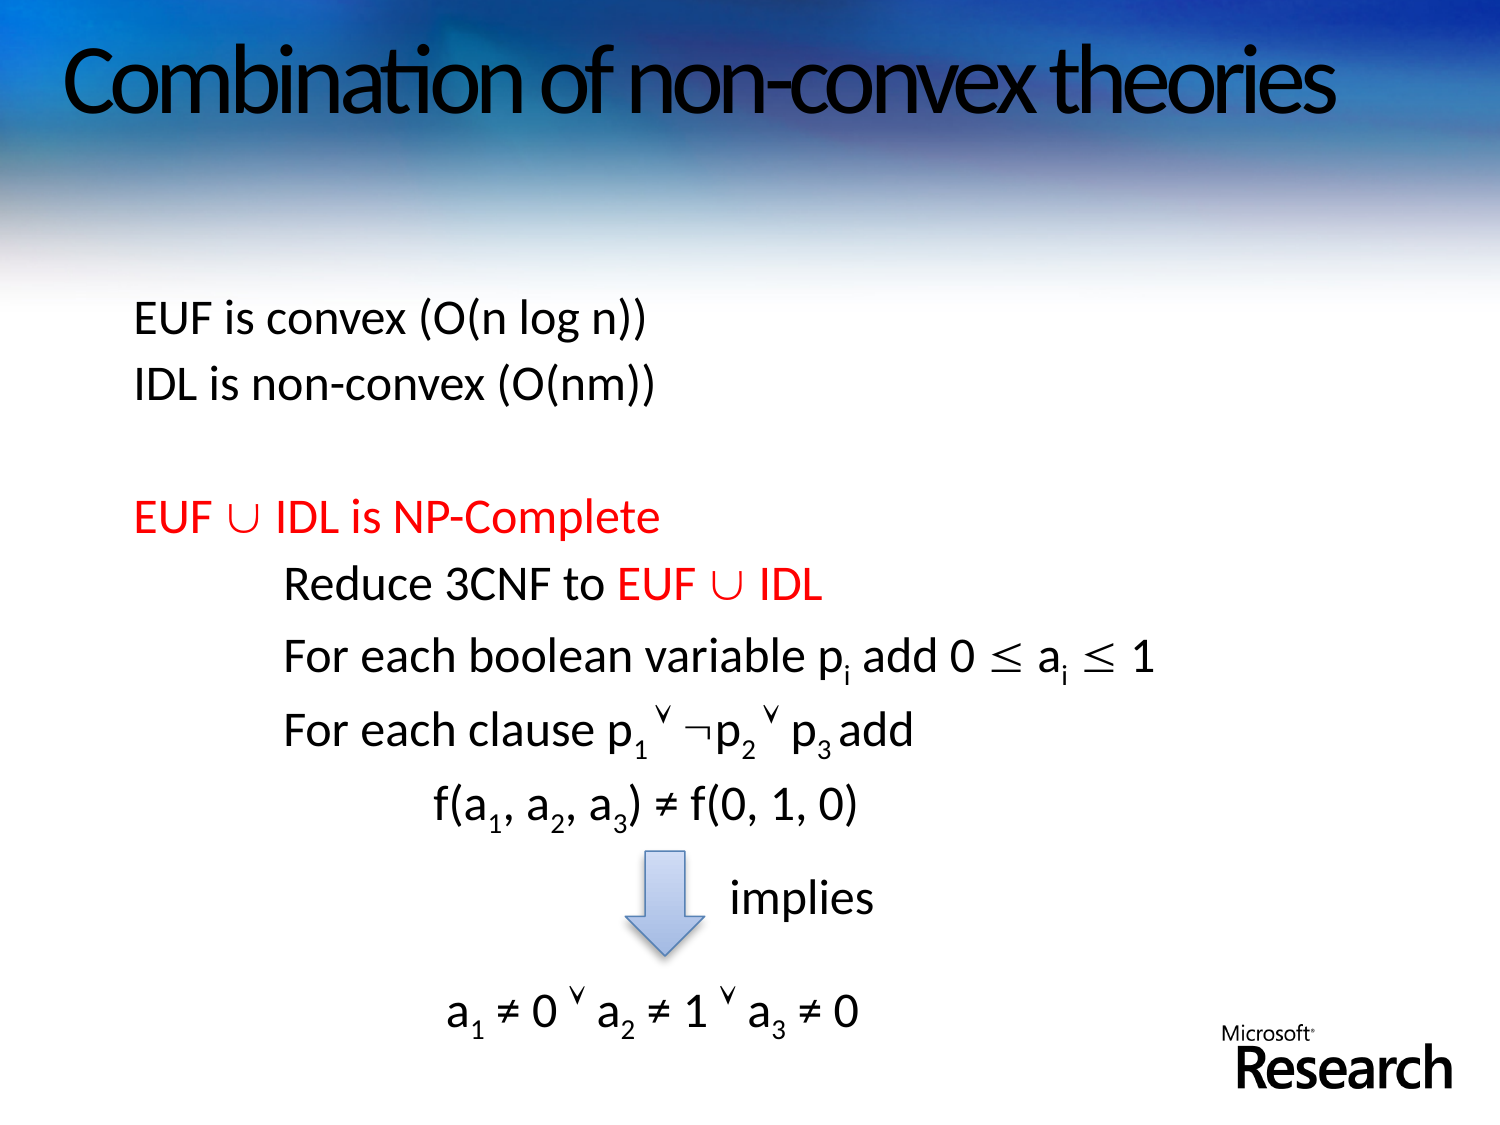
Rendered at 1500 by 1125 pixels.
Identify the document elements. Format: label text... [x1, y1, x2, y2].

text_box [624, 850, 706, 957]
text_box a1 ≠ 0  a2 ≠ 1  a3 ≠ 0 [445, 977, 924, 1040]
list EUF is convex (O(n log n)) IDL is non-convex (O(nm)) EUF  IDL is NP-Complete Reduce 3CNF to EUF  IDL For each boolean variable pi add 0  ai  1 For each clause p1  p2  p3 add f(a1, a2, a3) ≠ f(0, 1, 0) [133, 291, 1372, 816]
title Combination of non-convex theories [62, 27, 1438, 138]
text_box implies [729, 871, 1207, 926]
picture [0, 0, 1500, 1125]
